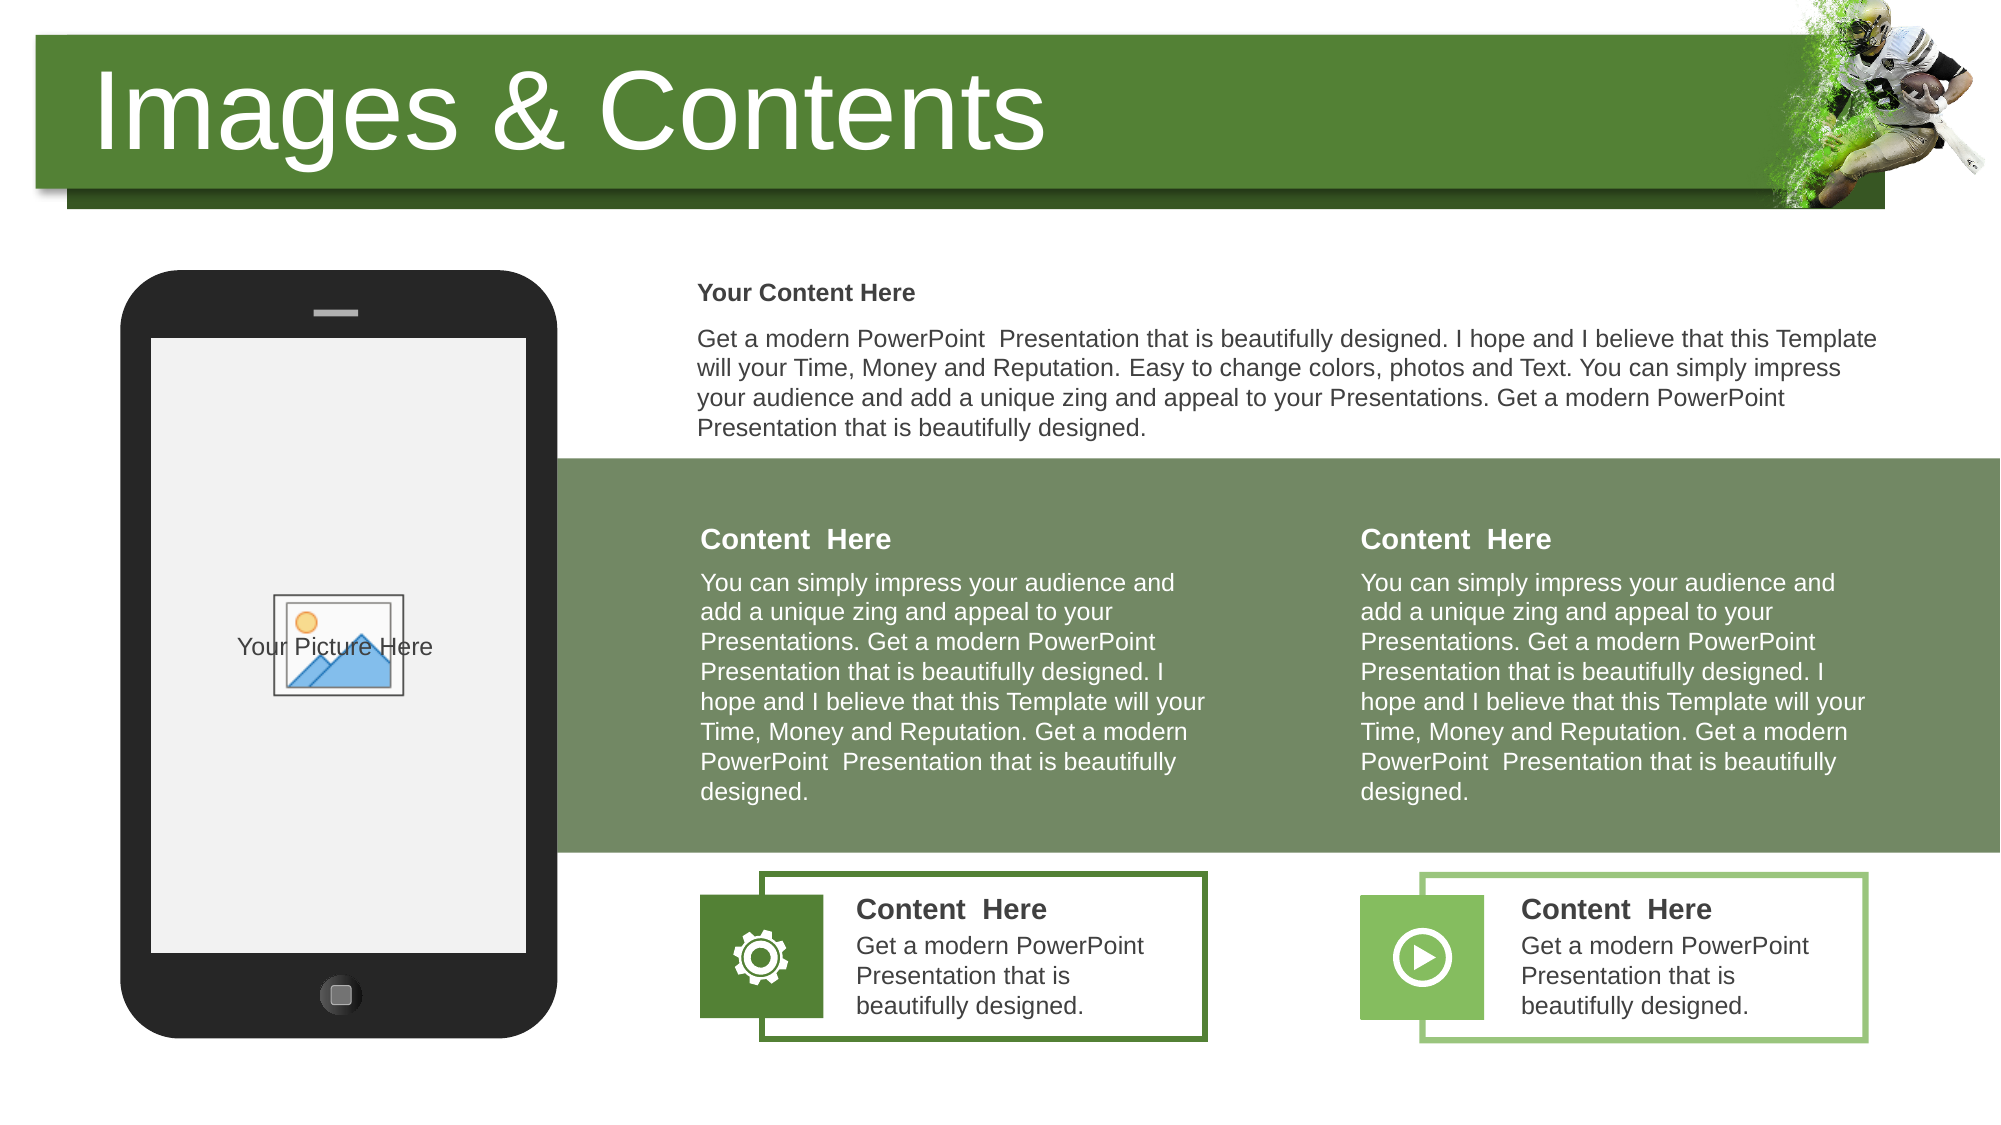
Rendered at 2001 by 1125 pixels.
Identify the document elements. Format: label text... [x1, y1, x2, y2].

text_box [685, 512, 1223, 817]
text_box [699, 894, 824, 1019]
text_box [1392, 926, 1454, 989]
text_box [1422, 874, 1866, 1041]
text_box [682, 269, 1897, 451]
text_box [1345, 512, 1883, 817]
picture [1744, 0, 1986, 208]
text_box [1506, 882, 1851, 1029]
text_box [841, 882, 1186, 1029]
text_box [1360, 895, 1485, 1020]
picture [151, 337, 527, 954]
list Images & Contents [76, 53, 1724, 173]
text_box [761, 873, 1206, 1040]
text_box [732, 928, 790, 987]
